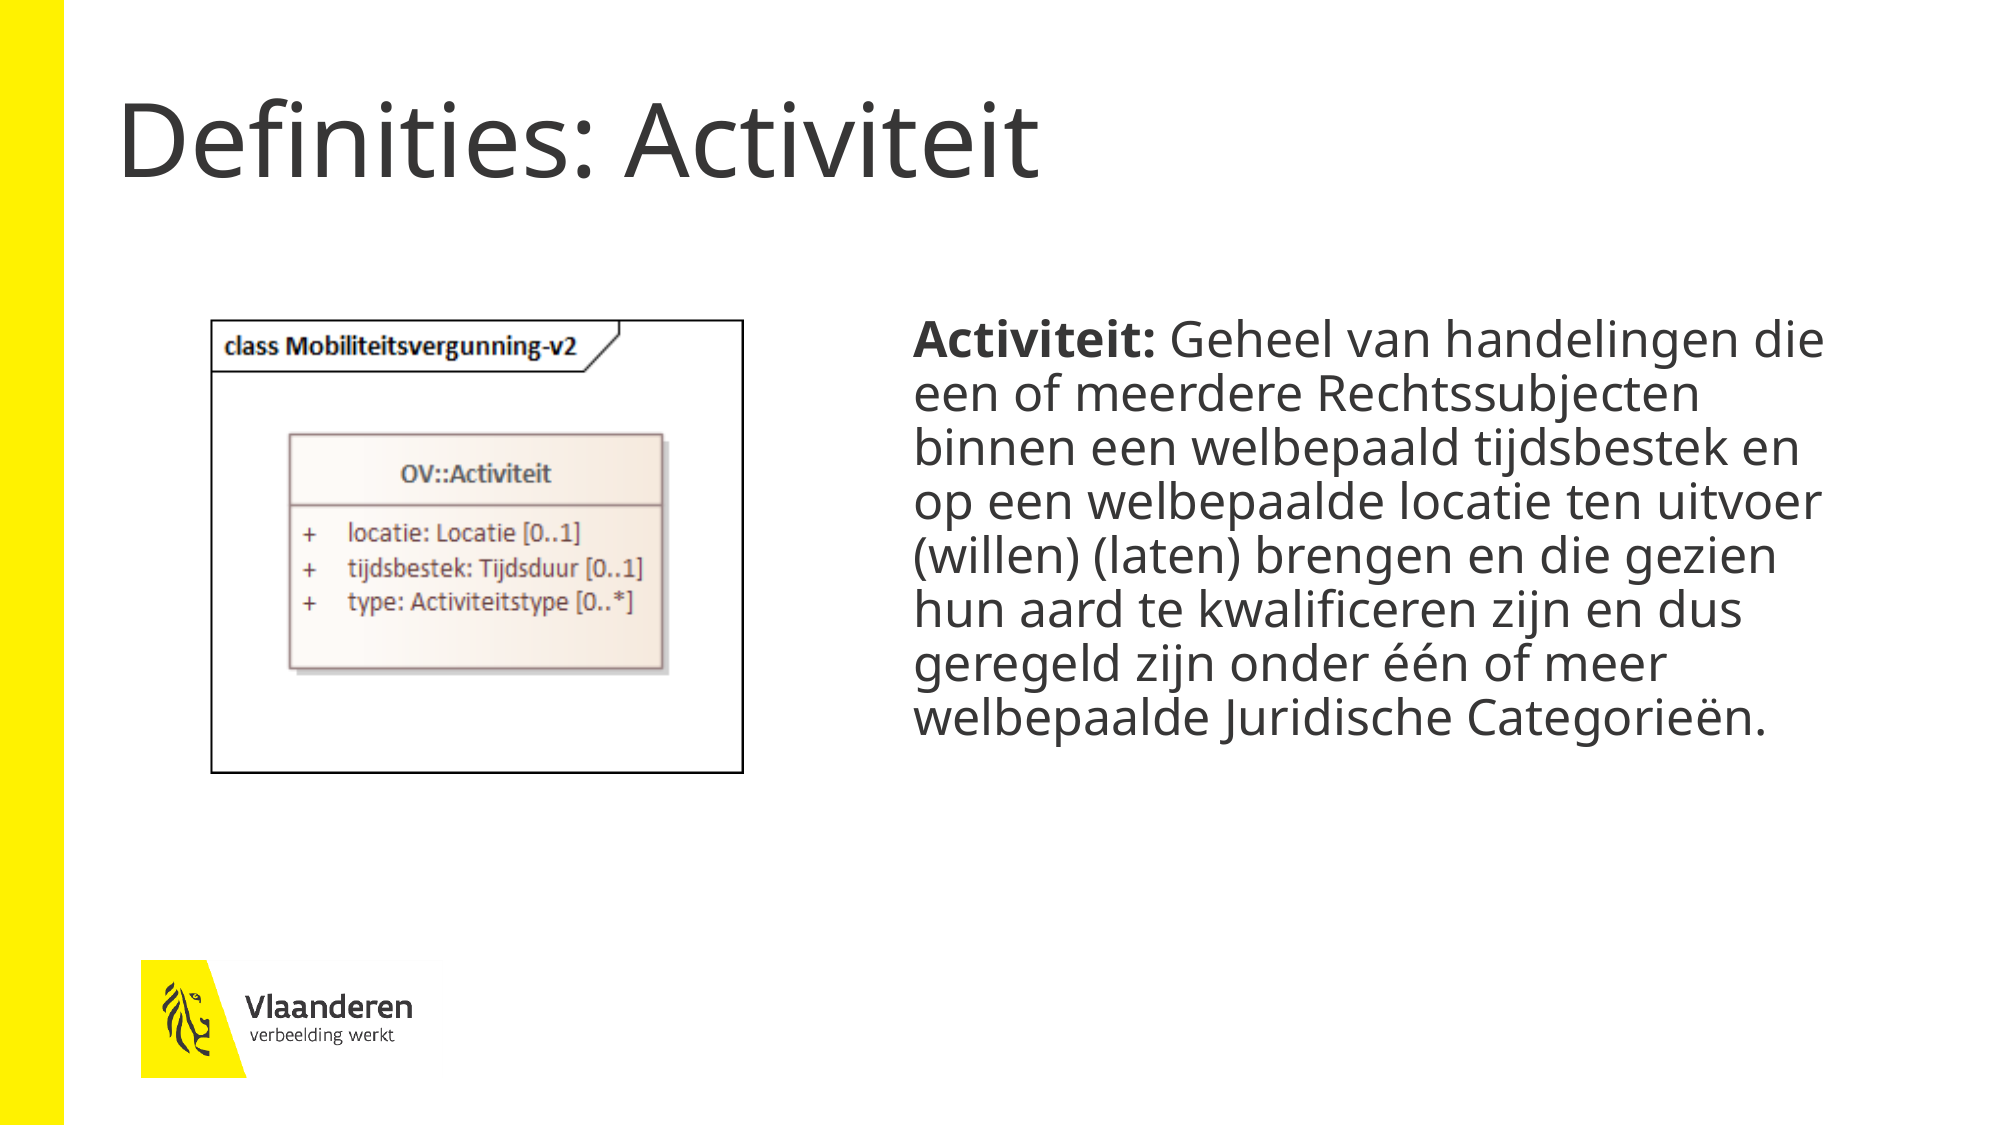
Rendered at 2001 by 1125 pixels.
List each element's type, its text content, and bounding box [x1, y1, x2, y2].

picture [209, 318, 745, 775]
list Activiteit: Geheel van handelingen die een of meerdere Rechtssubjecten binnen een welbepaald tijdsbestek en op een welbepaalde locatie ten uitvoer (willen) (laten) brengen en die gezien hun aard te kwalificeren zijn en dus geregeld zijn onder één of meer welbepaalde Juridische Categorieën. [875, 298, 1890, 794]
picture [141, 960, 443, 1078]
title Definities: Activiteit [100, 57, 1723, 241]
